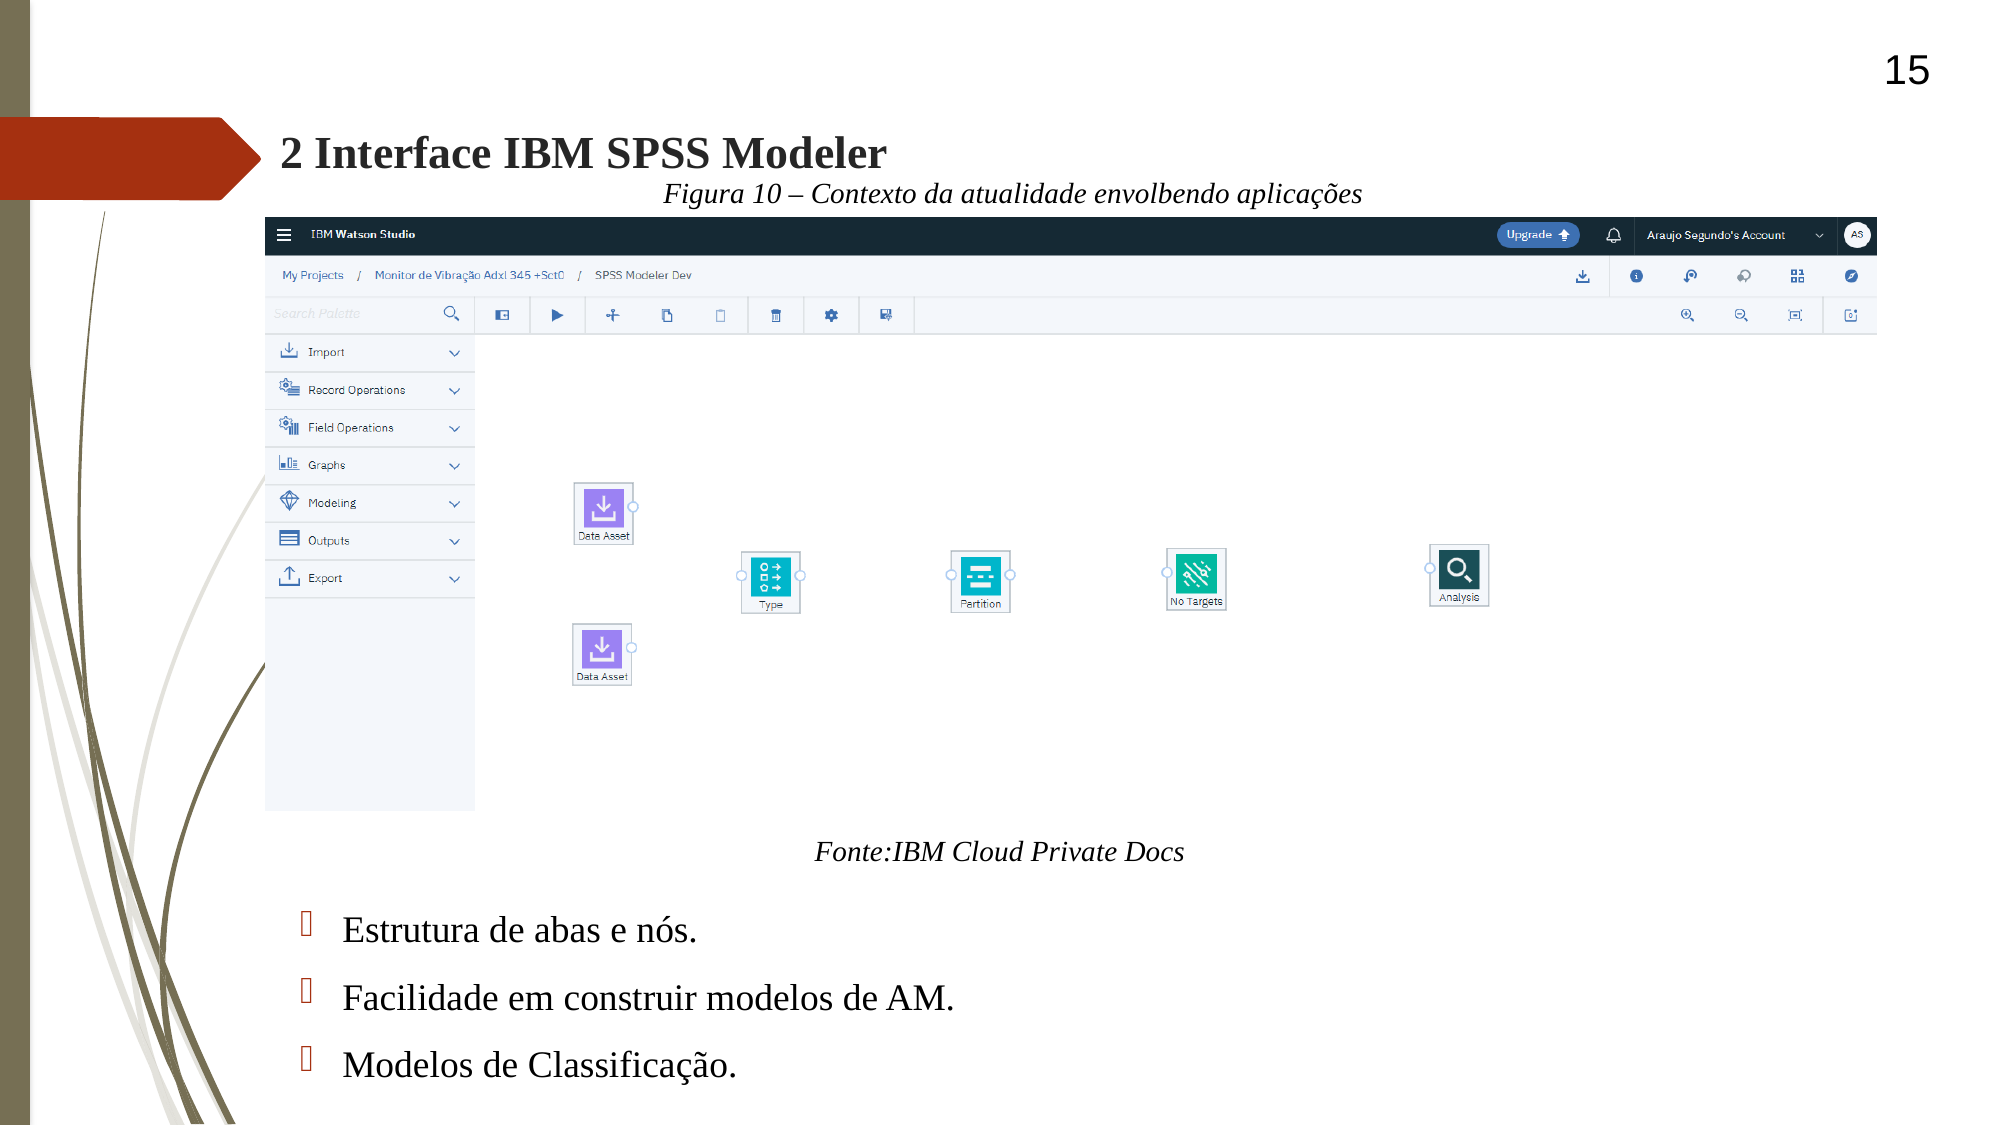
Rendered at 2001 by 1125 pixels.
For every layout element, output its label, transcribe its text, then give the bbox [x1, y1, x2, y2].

list Estrutura de abas e nós. Facilidade em construir modelos de AM. Modelos de Classificação. [285, 874, 1912, 1125]
title 2 Interface IBM SPSS Modeler [265, 115, 1142, 216]
slide_number 15 [1817, 38, 1946, 99]
text_box Fonte:IBM Cloud Private Docs [799, 825, 1201, 875]
text_box Figura 10 – Contexto da atualidade envolbendo aplicações [648, 166, 1552, 215]
picture [264, 217, 1878, 812]
